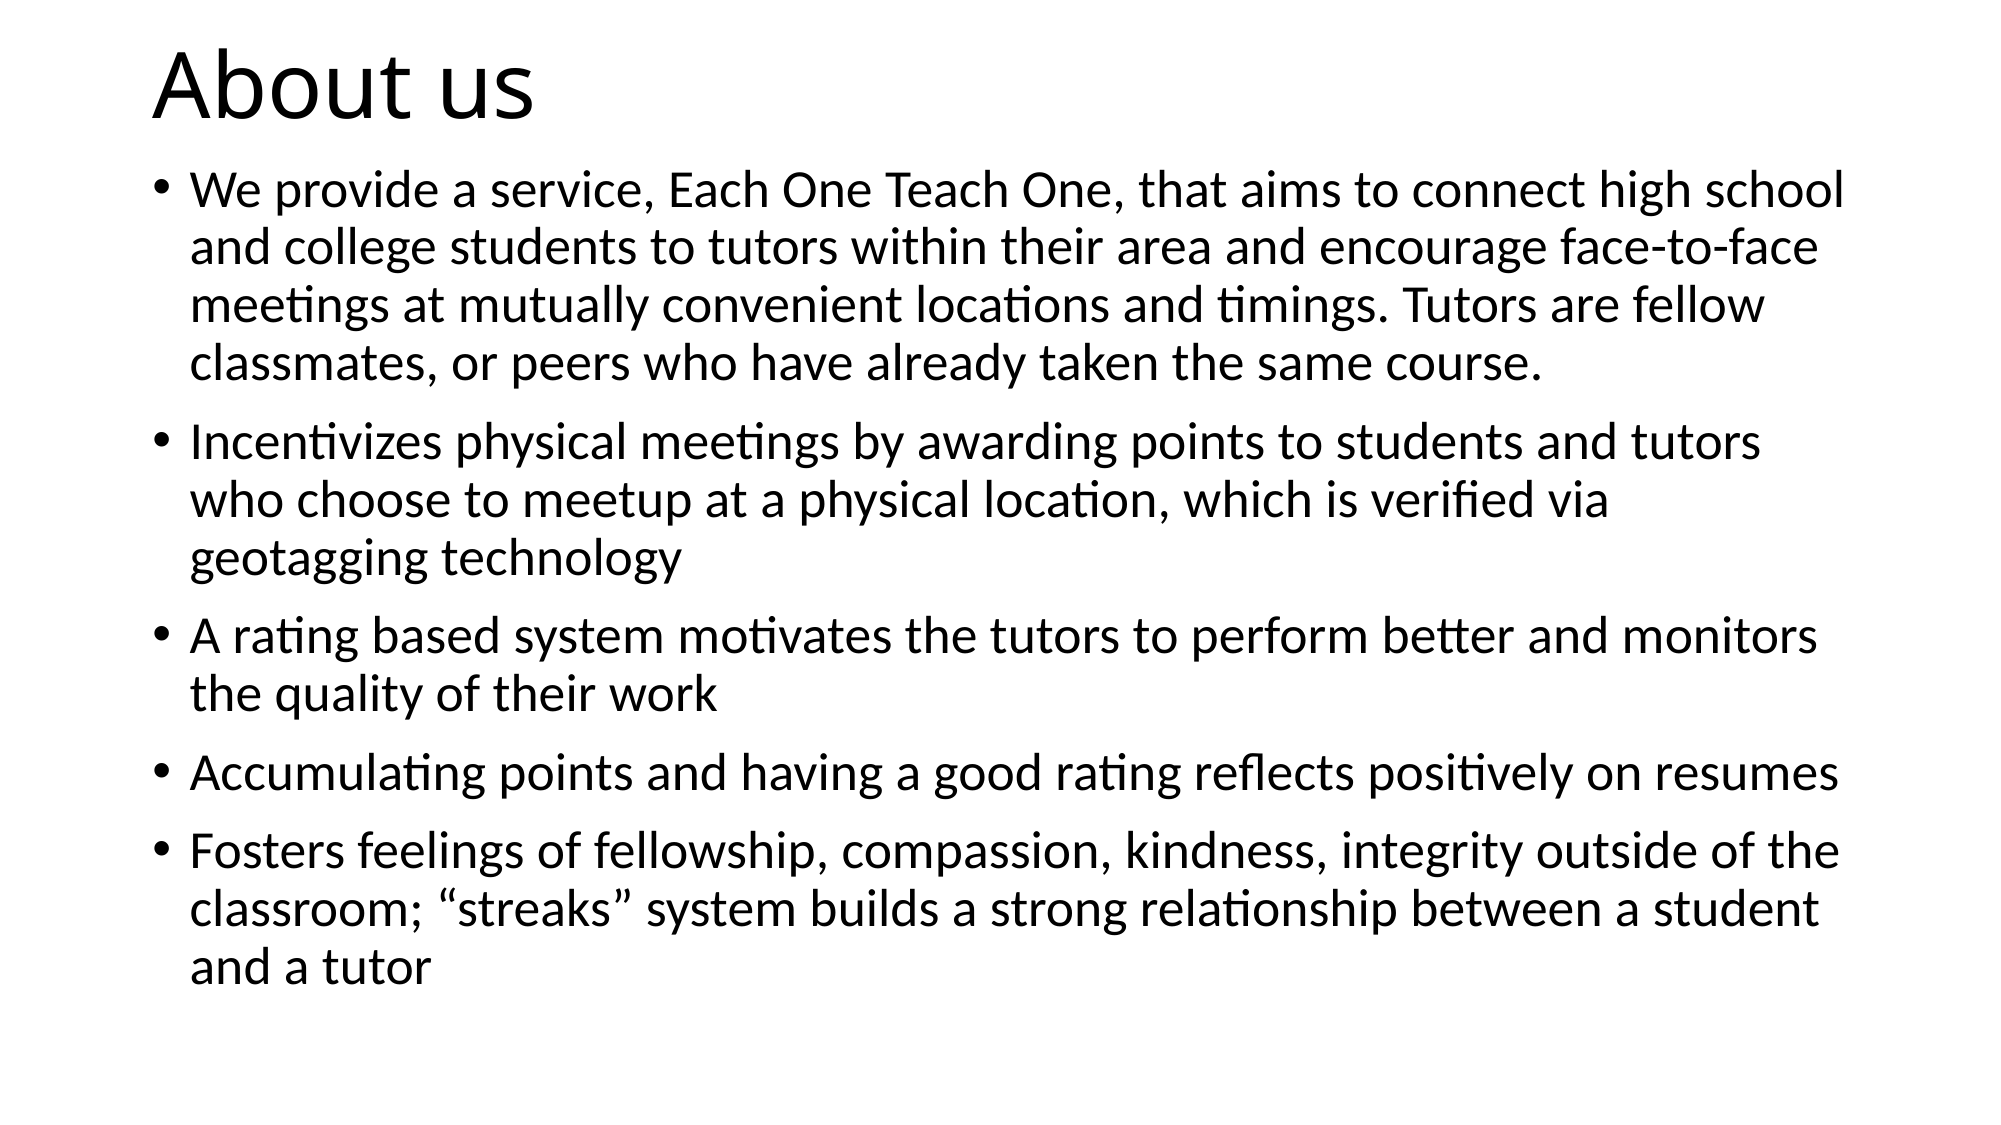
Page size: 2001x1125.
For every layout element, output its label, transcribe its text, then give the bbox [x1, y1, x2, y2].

list We provide a service, Each One Teach One, that aims to connect high school and college students to tutors within their area and encourage face-to-face meetings at mutually convenient locations and timings. Tutors are fellow classmates, or peers who have already taken the same course. Incentivizes physical meetings by awarding points to students and tutors who choose to meetup at a physical location, which is verified via geotagging technology A rating based system motivates the tutors to perform better and monitors the quality of their work Accumulating points and having a good rating reflects positively on resumes Fosters feelings of fellowship, compassion, kindness, integrity outside of the classroom; “streaks” system builds a strong relationship between a student and a tutor [137, 153, 1863, 1057]
title About us [137, 24, 1863, 153]
